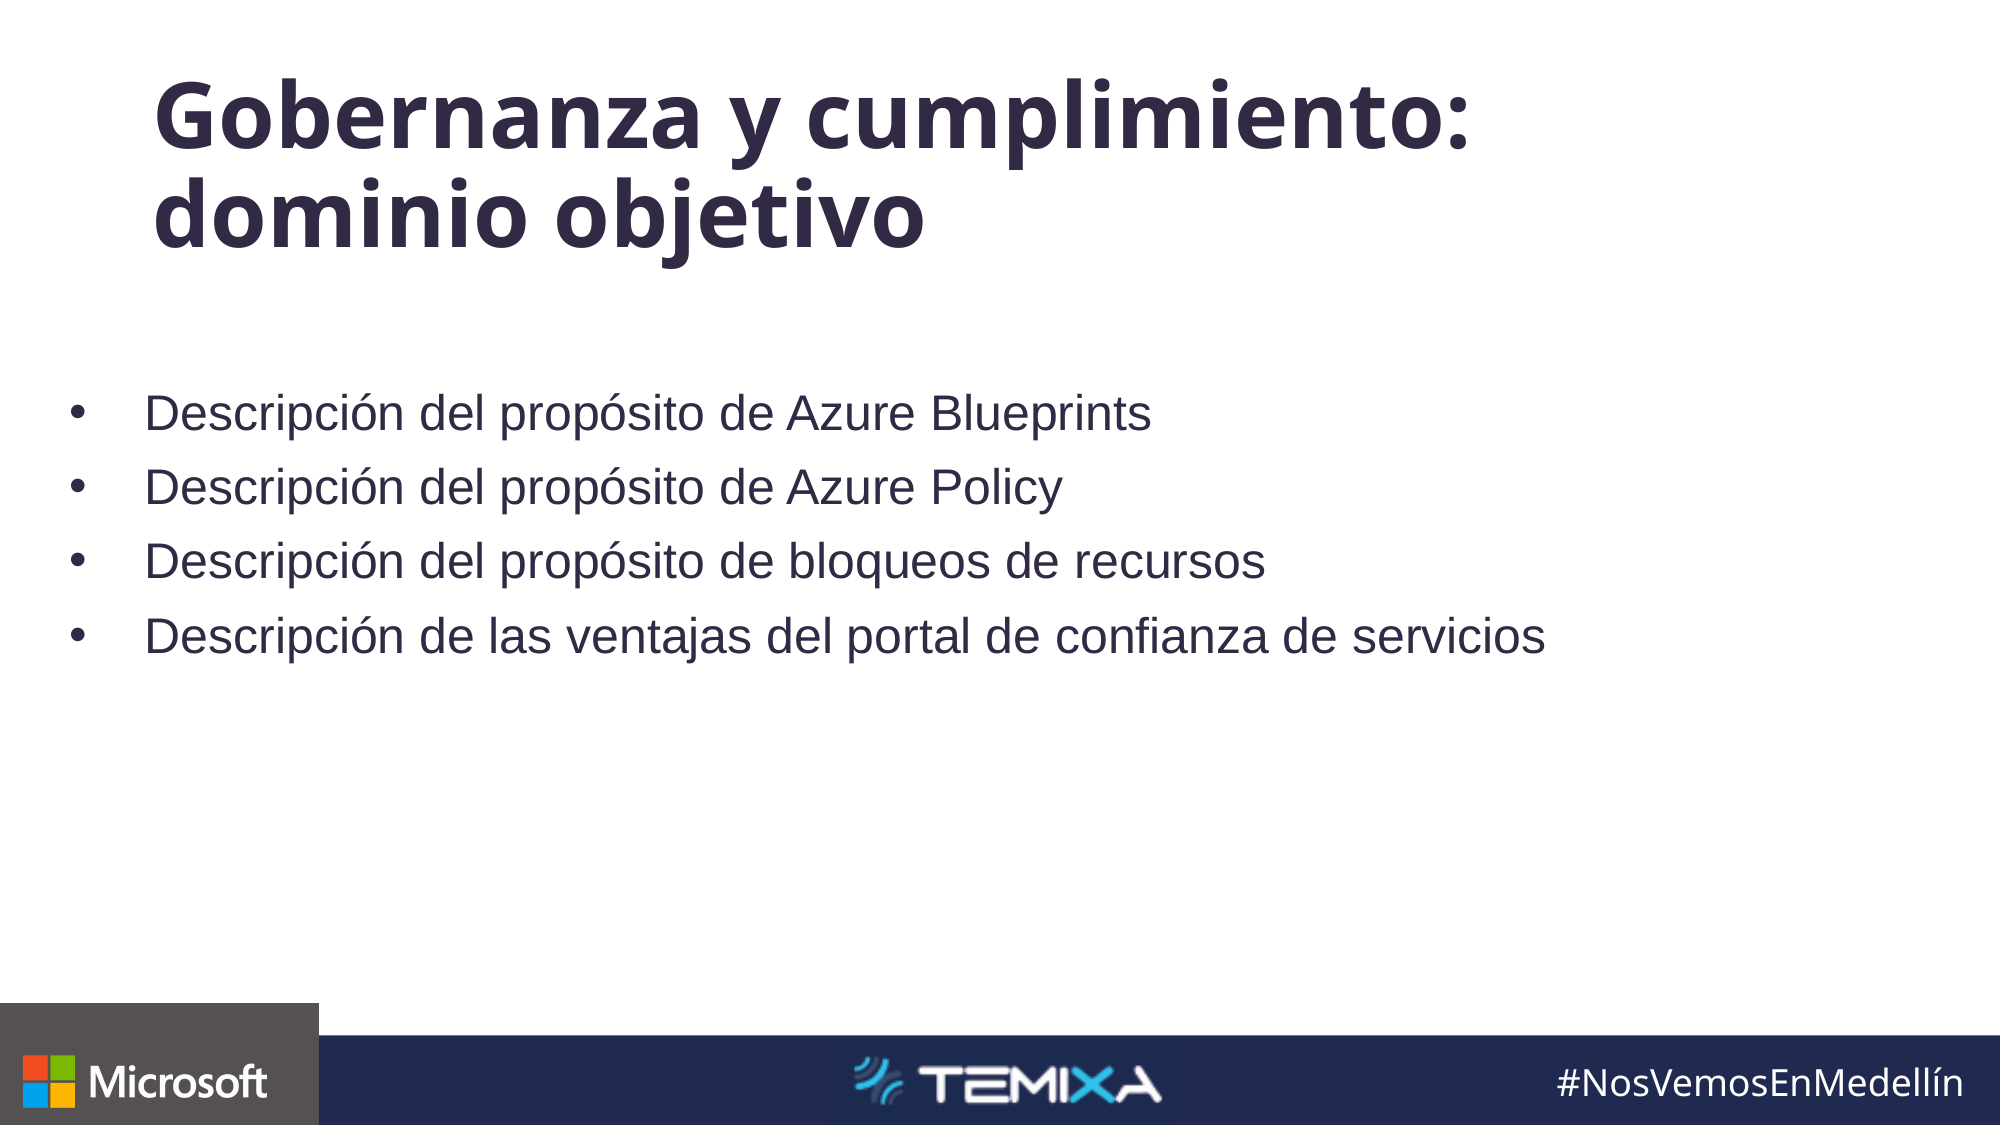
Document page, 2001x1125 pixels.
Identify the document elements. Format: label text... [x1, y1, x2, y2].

picture [0, 1003, 319, 1125]
list Descripción del propósito de Azure Blueprints Descripción del propósito de Azure Policy Descripción del propósito de bloqueos de recursos Descripción de las ventajas del portal de confianza de servicios [69, 386, 1931, 1025]
picture [829, 1037, 1171, 1125]
title Gobernanza y cumplimiento: dominio objetivo [137, 59, 1863, 278]
